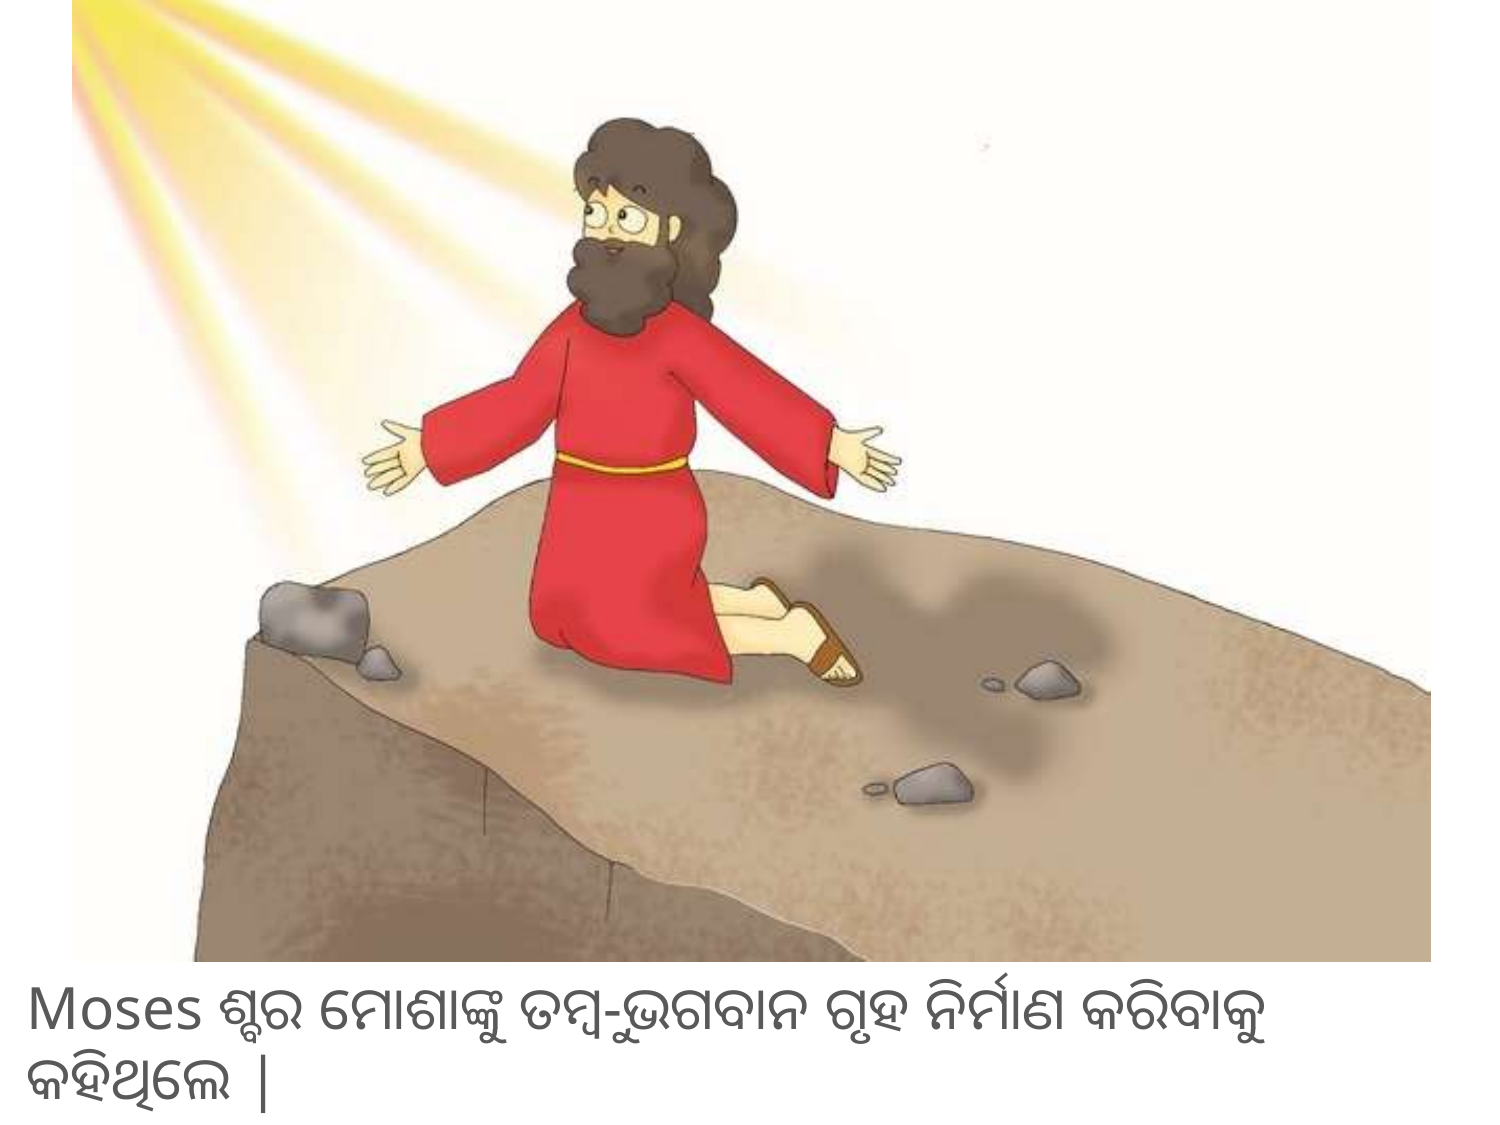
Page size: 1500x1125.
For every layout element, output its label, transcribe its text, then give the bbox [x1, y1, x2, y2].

text_box Moses ଶ୍ବର ମୋଶାଙ୍କୁ ତମ୍ବୁ-ଭଗବାନ ଗୃହ ନିର୍ମାଣ କରିବାକୁ କହିଥିଲେ | [11, 964, 1483, 1119]
picture [72, 0, 1431, 963]
